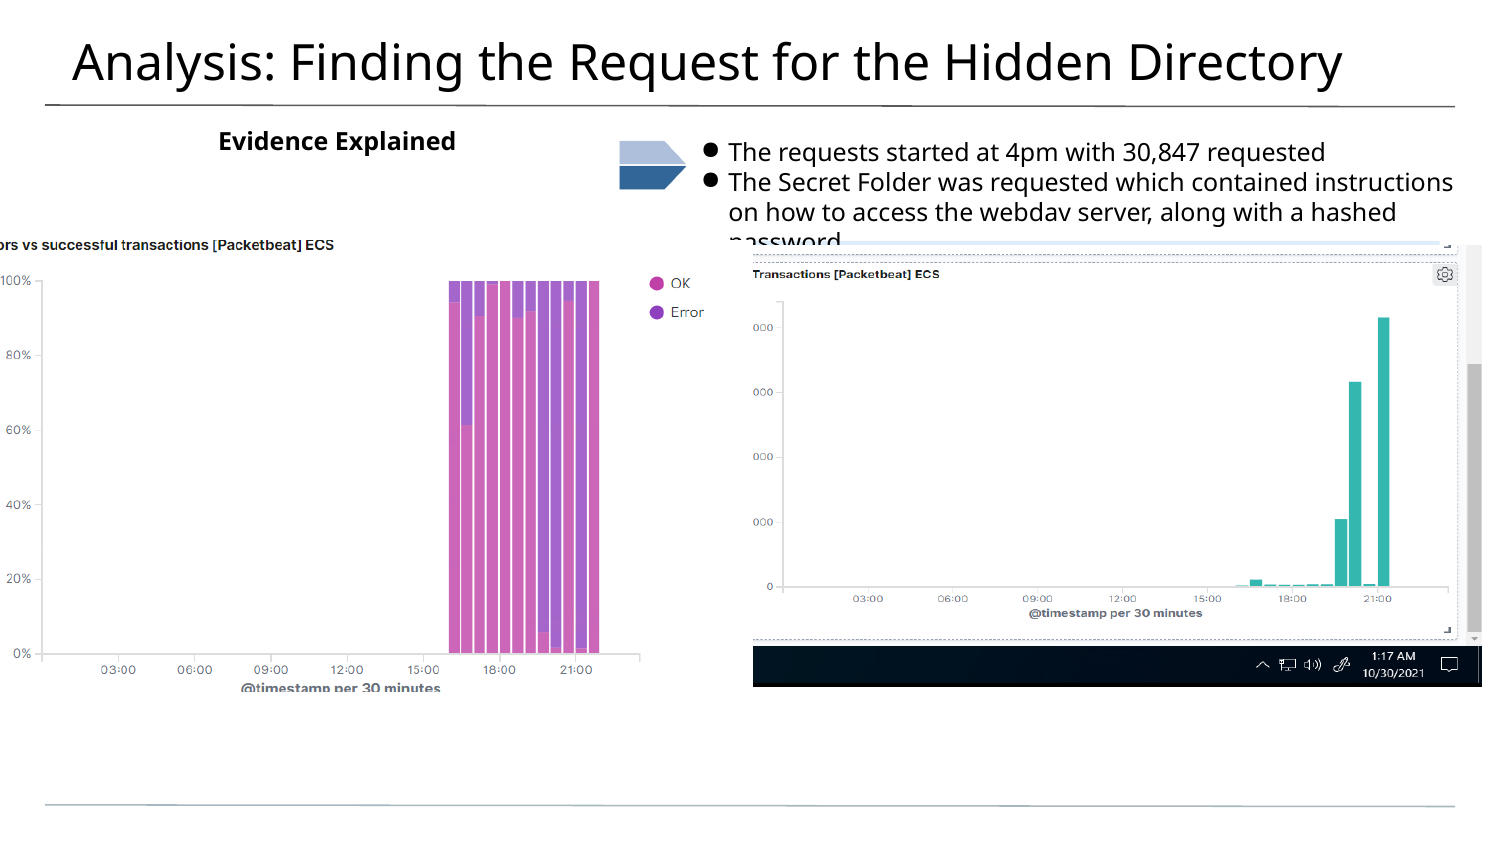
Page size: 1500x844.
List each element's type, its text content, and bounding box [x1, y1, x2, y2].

title Analysis: Finding the Request for the Hidden Directory [0, 0, 1500, 88]
subtitle The requests started at 4pm with 30,847 requested The Secret Folder was requested which contained instructions on how to access the webdav server, along with a hashed password. [600, 121, 1500, 281]
picture [616, 136, 687, 192]
picture [0, 240, 1483, 692]
subtitle Evidence Explained [0, 110, 675, 239]
